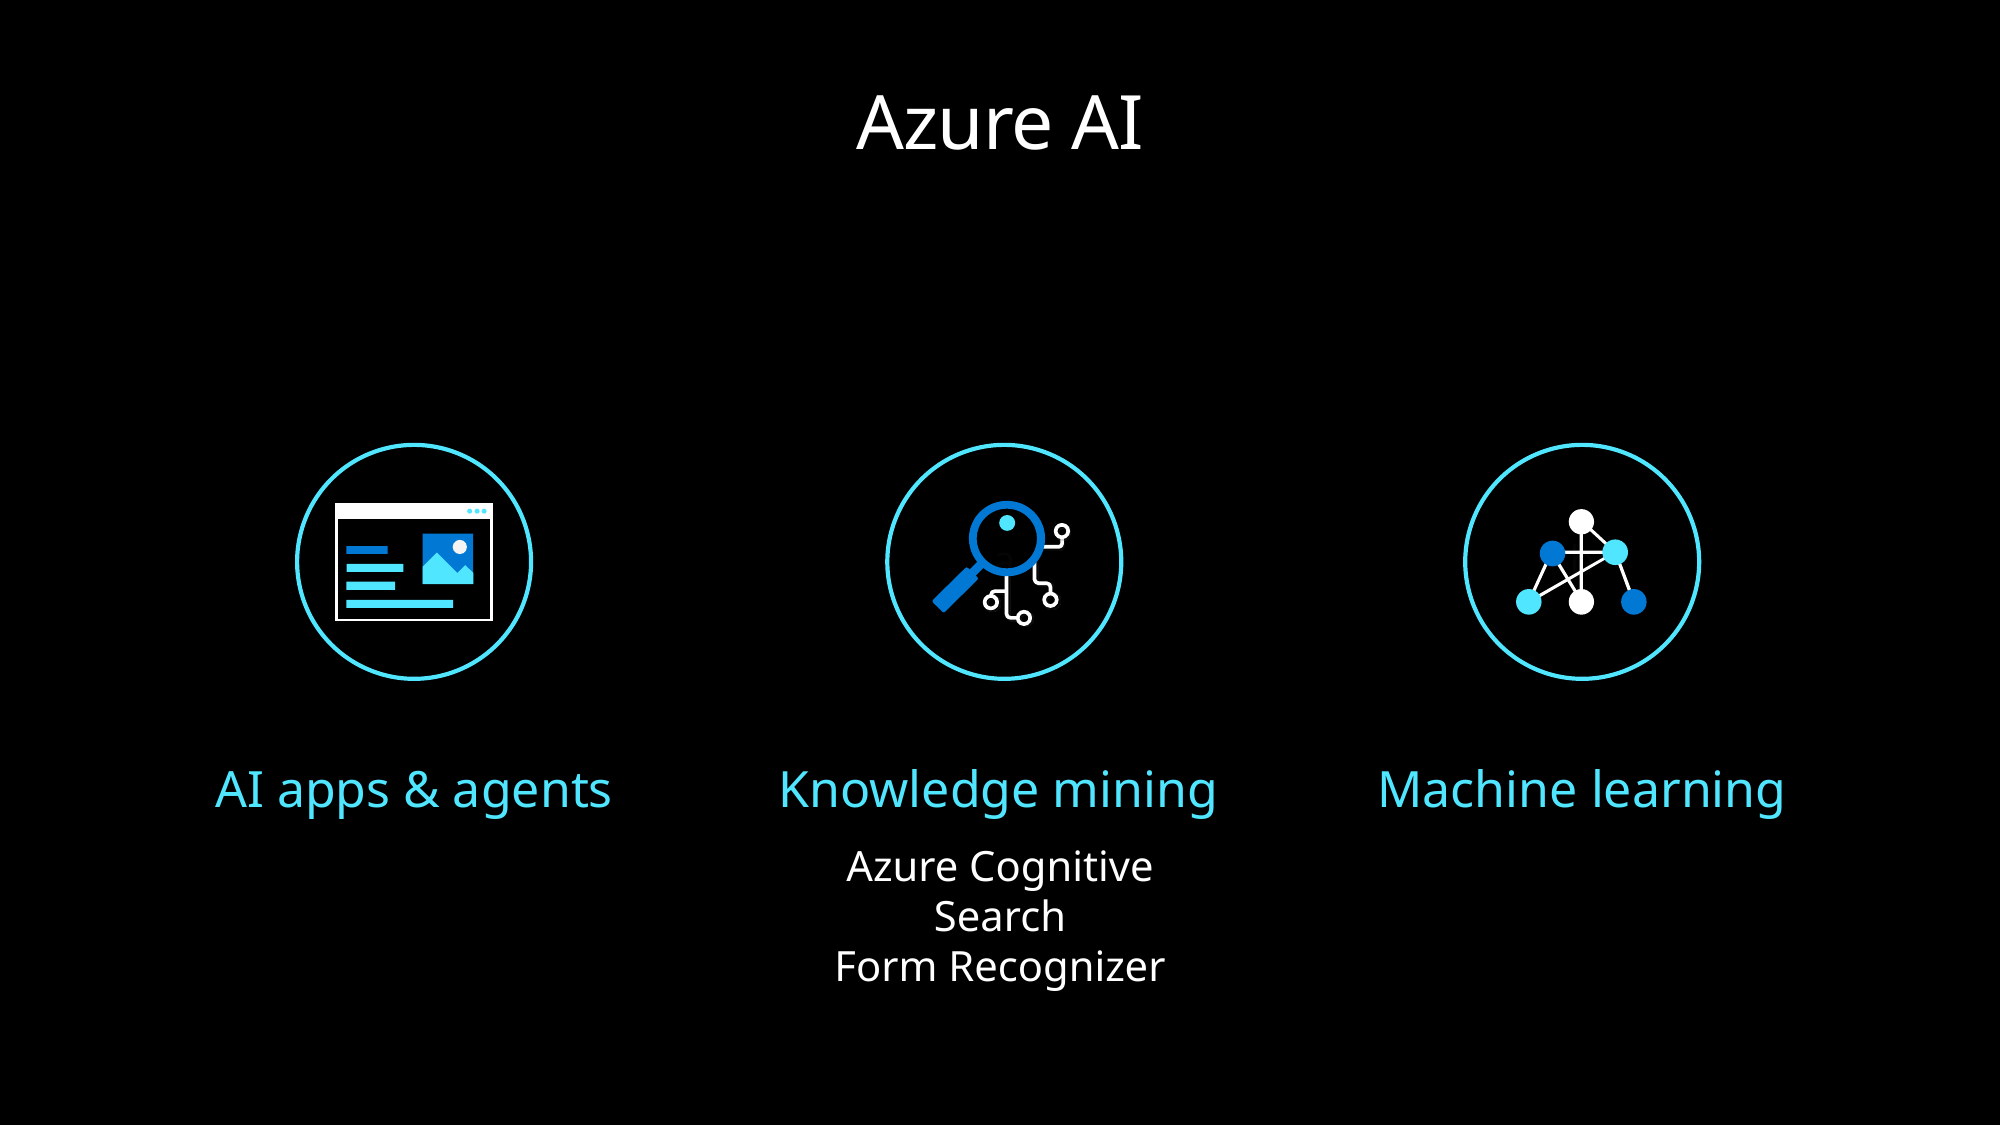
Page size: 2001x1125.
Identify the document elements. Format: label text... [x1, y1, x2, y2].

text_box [742, 444, 1255, 819]
title Azure AI [96, 75, 1904, 166]
text_box Azure Cognitive Search Form Recognizer [770, 832, 1230, 998]
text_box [1326, 444, 1839, 819]
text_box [158, 444, 671, 819]
